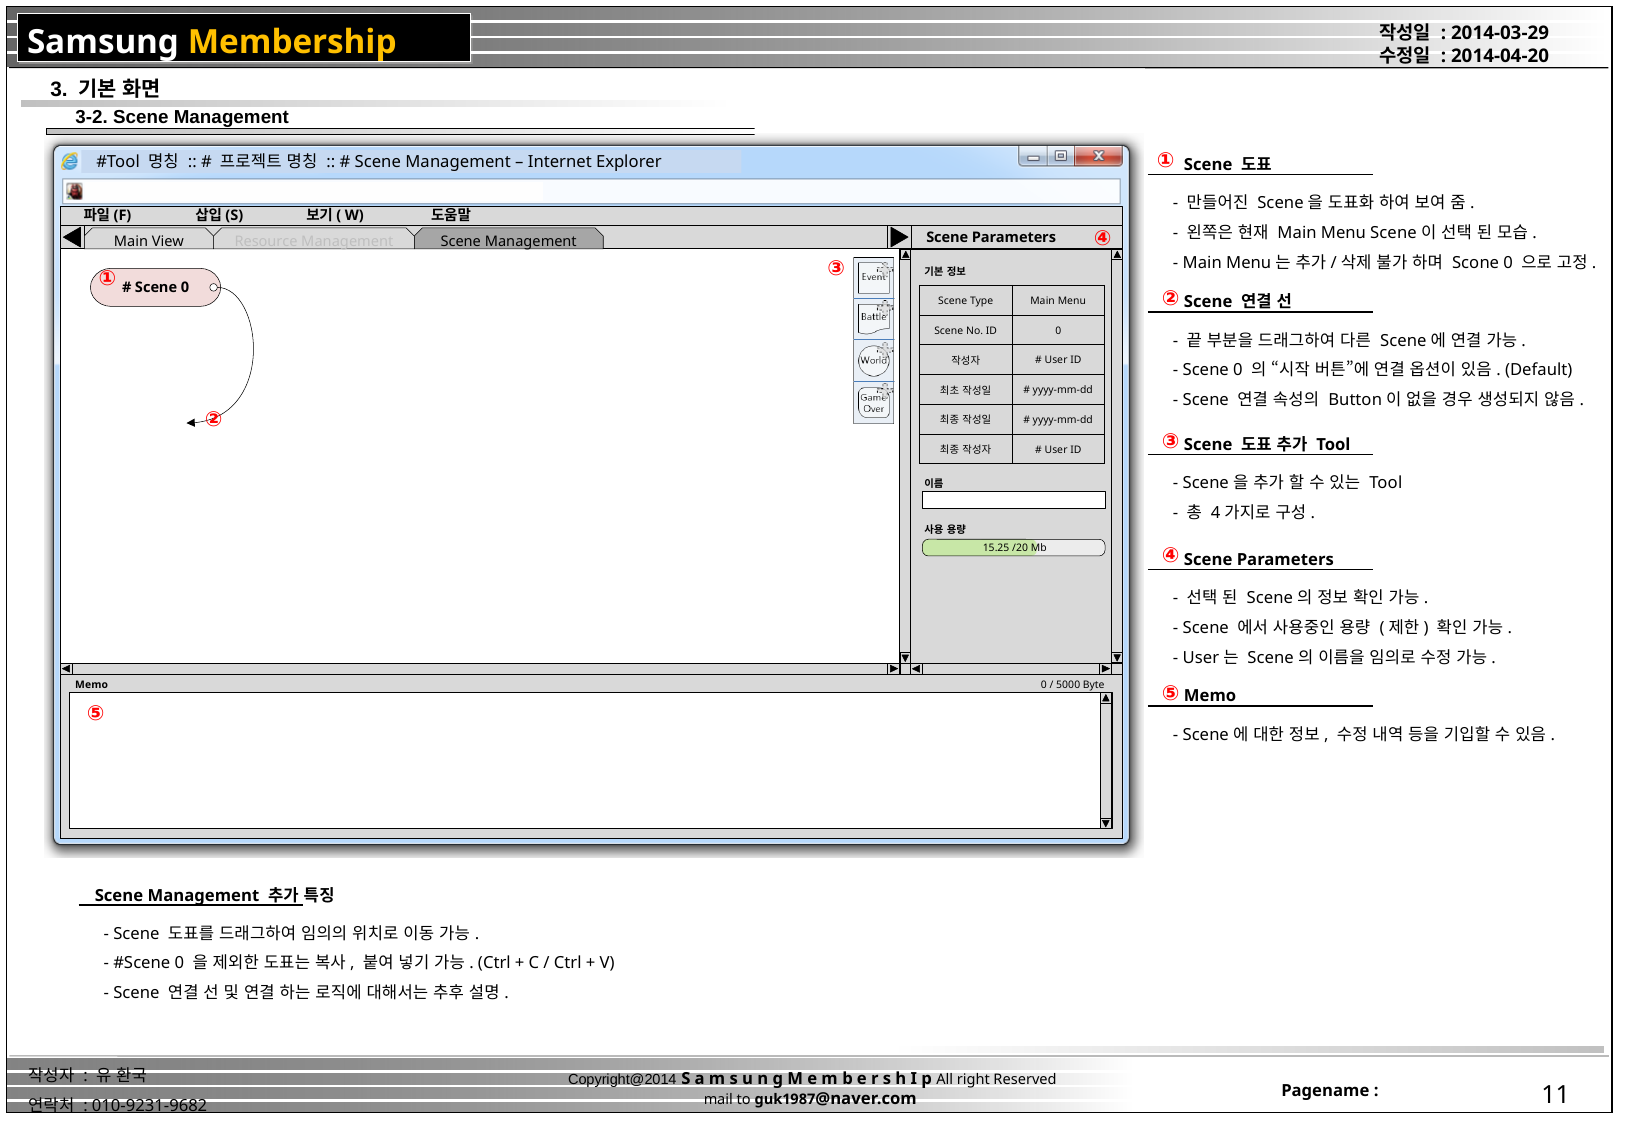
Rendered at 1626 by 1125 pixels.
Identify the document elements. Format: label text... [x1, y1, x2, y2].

text_box 3-2. Scene Management [58, 96, 437, 128]
text_box Scene 도표 추가 Tool [1169, 426, 1450, 462]
text_box Scene 연결 선 [1169, 283, 1450, 319]
text_box - 만들어진 Scene을 도표화 하여 보여 줌. - 왼쪽은 현재 Main Menu Scene이 선택 된 모습. - Main Menu는 추가/삭제 불가 하며 Scone 0 으로 고정. [1158, 174, 1625, 280]
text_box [900, 249, 912, 261]
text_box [887, 662, 900, 675]
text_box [1146, 420, 1150, 461]
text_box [910, 662, 923, 675]
text_box - Scene에 대한 정보, 수정 내역 등을 기입할 수 있음. [1158, 705, 1625, 751]
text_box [1145, 139, 1150, 180]
text_box ③ [1149, 420, 1195, 453]
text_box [899, 652, 911, 664]
text_box [1146, 534, 1150, 575]
text_box - Scene을 추가 할 수 있는 Tool - 총 4가지로 구성. [1158, 454, 1625, 529]
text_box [60, 662, 73, 675]
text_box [1100, 817, 1112, 829]
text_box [1111, 652, 1123, 664]
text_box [1100, 692, 1112, 704]
text_box [895, 1046, 1604, 1053]
text_box ⑤ [1149, 671, 1195, 705]
text_box Scene Parameters [1169, 541, 1450, 569]
text_box [437, 100, 730, 107]
text_box Memo [1169, 677, 1450, 705]
text_box Scene Management 추가 특징 [80, 877, 361, 905]
text_box Scene 도표 [1169, 146, 1450, 174]
picture [44, 132, 1144, 858]
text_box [186, 287, 218, 424]
text_box ② [1149, 277, 1195, 311]
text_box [1111, 249, 1123, 261]
text_box ④ [1149, 534, 1195, 568]
text_box - Scene 도표를 드래그하여 임의의 위치로 이동 가능. - #Scene 0 을 제외한 도표는 복사, 붙여 넣기 가능. (Ctrl + C / Ctrl + V) - Scene 연결 선 및 연결 하는 로직에 대해서는 추후 설명. [88, 905, 837, 1010]
text_box ① [1148, 139, 1190, 173]
text_box - 끝 부분을 드래그하여 다른 Scene에 연결 가능. - Scene 0 의 “시작 버튼”에 연결 옵션이 있음. (Default) - Scene 연결 속성의 Button이 없을 경우 생성되지 않음. [1158, 311, 1625, 417]
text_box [1099, 662, 1112, 675]
text_box - 선택 된 Scene의 정보 확인 가능. - Scene 에서 사용중인 용량 (제한) 확인 가능. - User는 Scene의 이름을 임의로 수정 가능. [1158, 569, 1625, 675]
text_box 3. 기본 화면 [33, 67, 412, 109]
text_box [21, 100, 33, 107]
